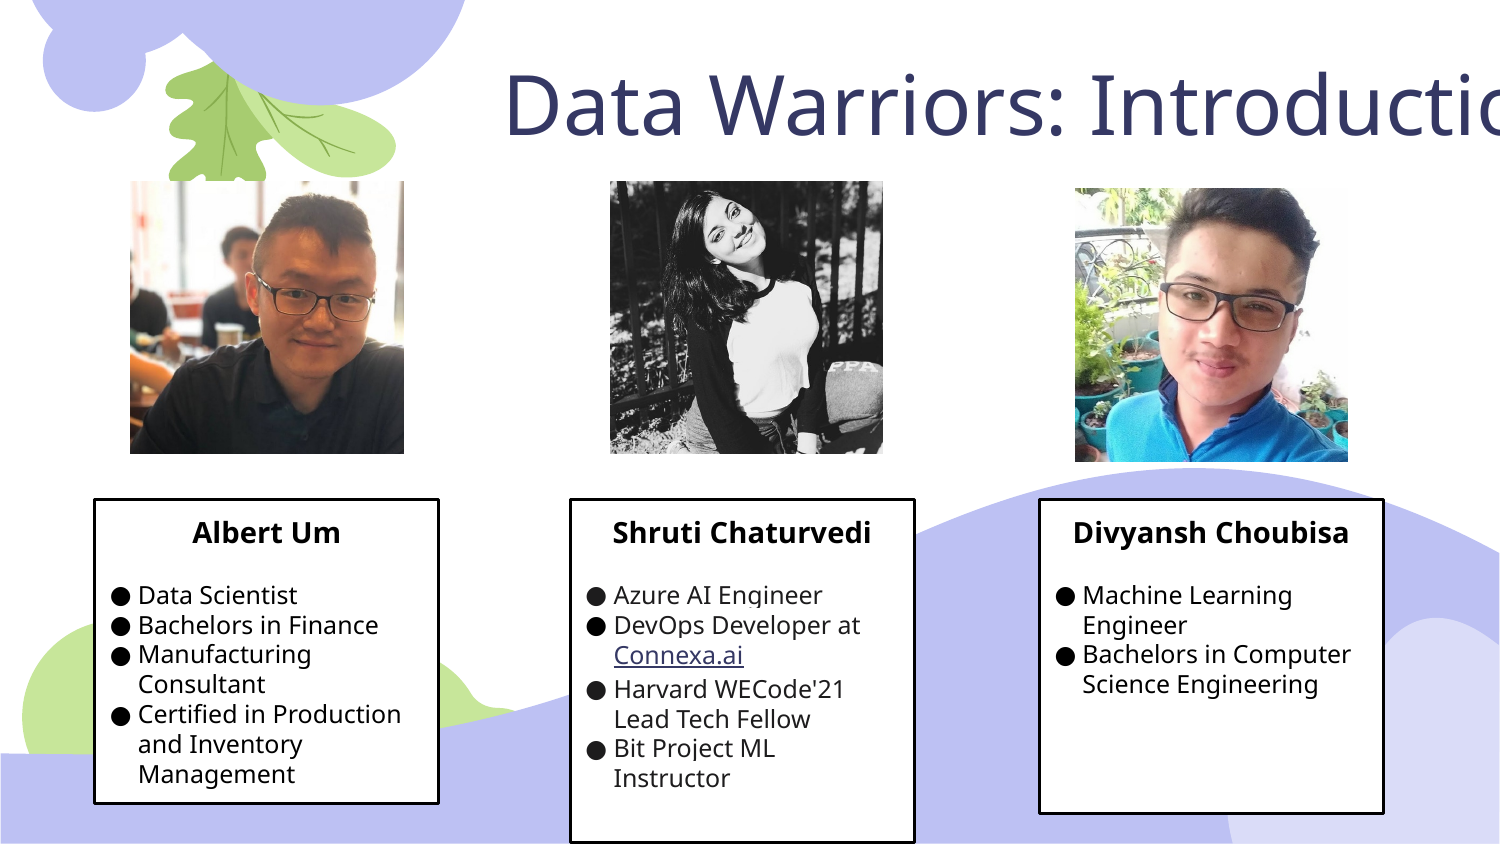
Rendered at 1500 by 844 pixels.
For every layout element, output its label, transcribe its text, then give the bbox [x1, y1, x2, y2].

text_box Shruti Chaturvedi Azure AI Engineer DevOps Developer at Connexa.ai Harvard WECode'21 Lead Tech Fellow Bit Project ML Instructor [570, 499, 915, 843]
picture [610, 181, 884, 455]
text_box Albert Um Data Scientist Bachelors in Finance Manufacturing Consultant Certified in Production and Inventory Management [94, 499, 439, 804]
picture [130, 181, 404, 455]
picture [1075, 188, 1348, 462]
text_box Divyansh Choubisa Machine Learning Engineer Bachelors in Computer Science Engineering [1039, 499, 1384, 814]
title Data Warriors: Introductions [487, 16, 1500, 189]
